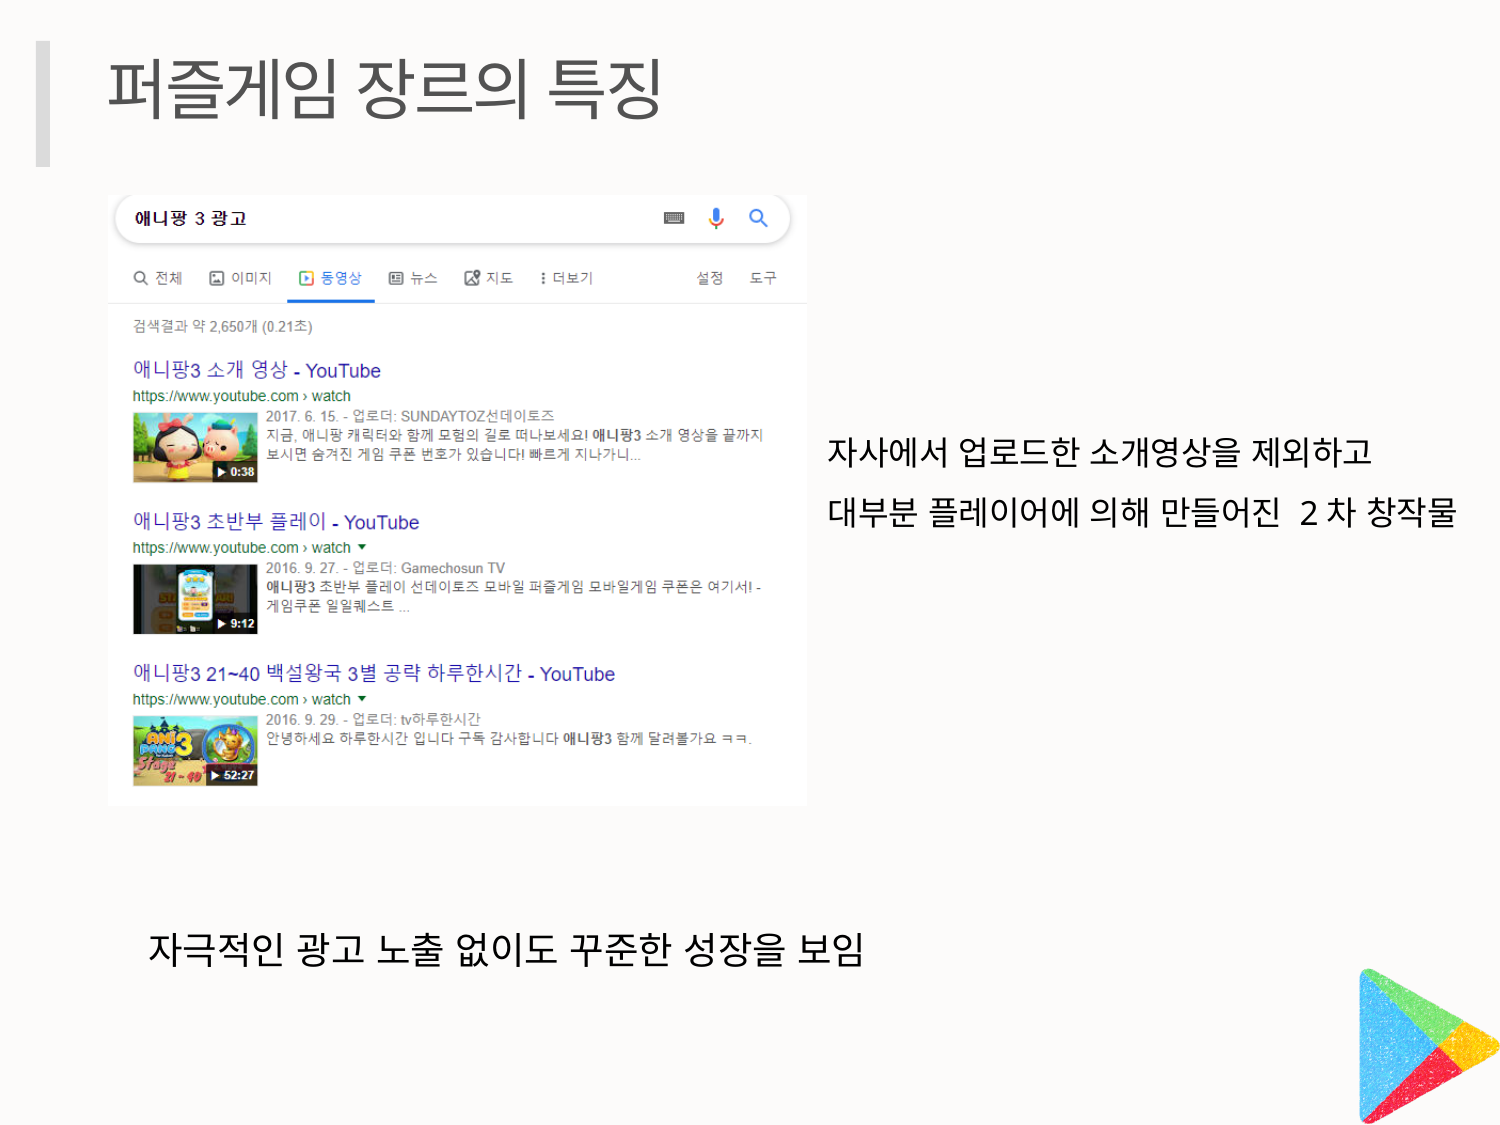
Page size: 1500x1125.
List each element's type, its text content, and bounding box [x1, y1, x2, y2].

text_box 자극적인 광고 노출 없이도 꾸준한 성장을 보임 [133, 896, 882, 980]
text_box 퍼즐게임 장르의 특징 [92, 40, 682, 136]
picture [107, 195, 807, 806]
picture [1359, 968, 1500, 1124]
text_box 자사에서 업로드한 소개영상을 제외하고 대부분 플레이어에 의해 만들어진 2차 창작물 [812, 404, 1473, 540]
